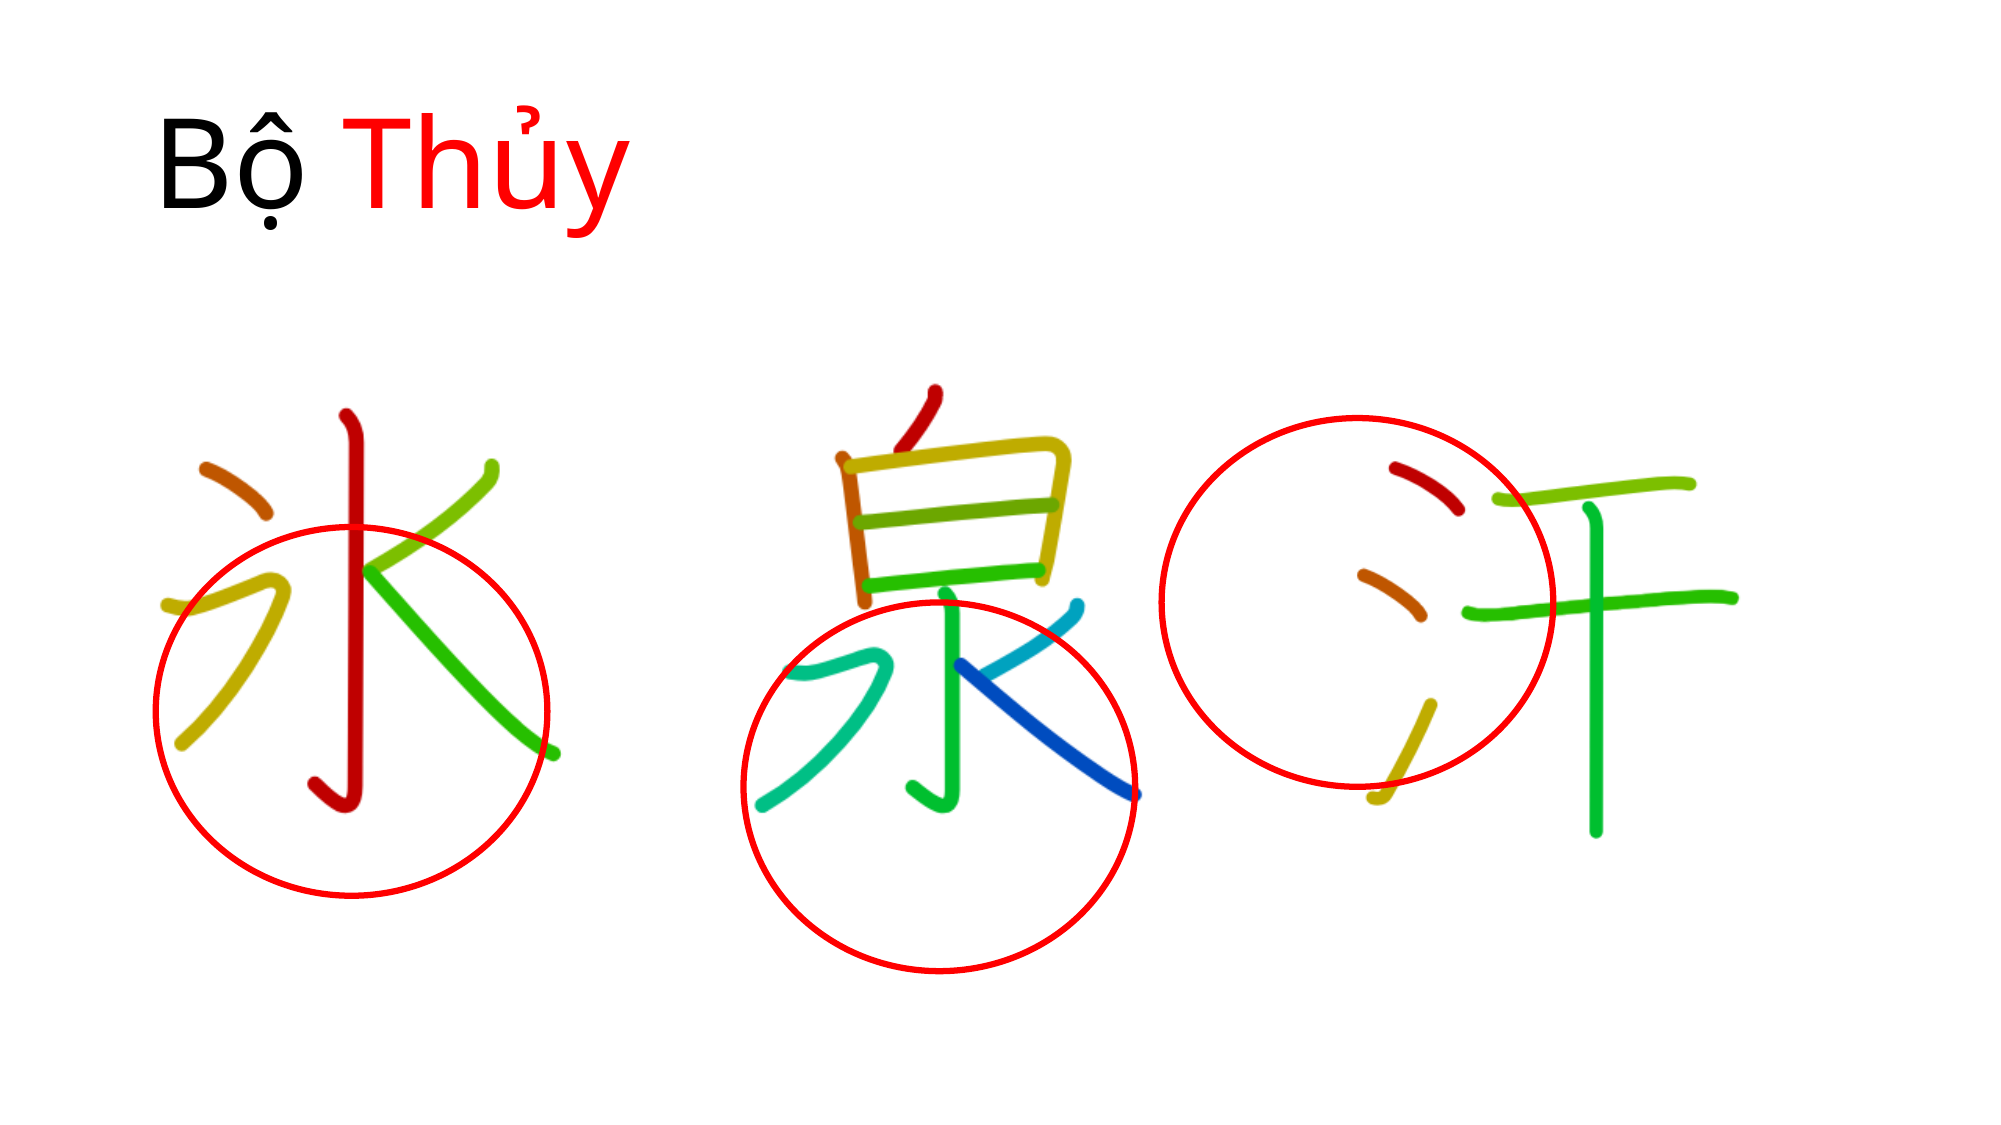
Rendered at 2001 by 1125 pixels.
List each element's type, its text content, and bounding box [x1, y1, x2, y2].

text_box [216, 846, 487, 897]
title Bộ Thủy [137, 59, 1863, 278]
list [137, 379, 717, 846]
text_box [752, 846, 1126, 973]
text_box [1383, 418, 1449, 438]
picture [717, 359, 1945, 846]
